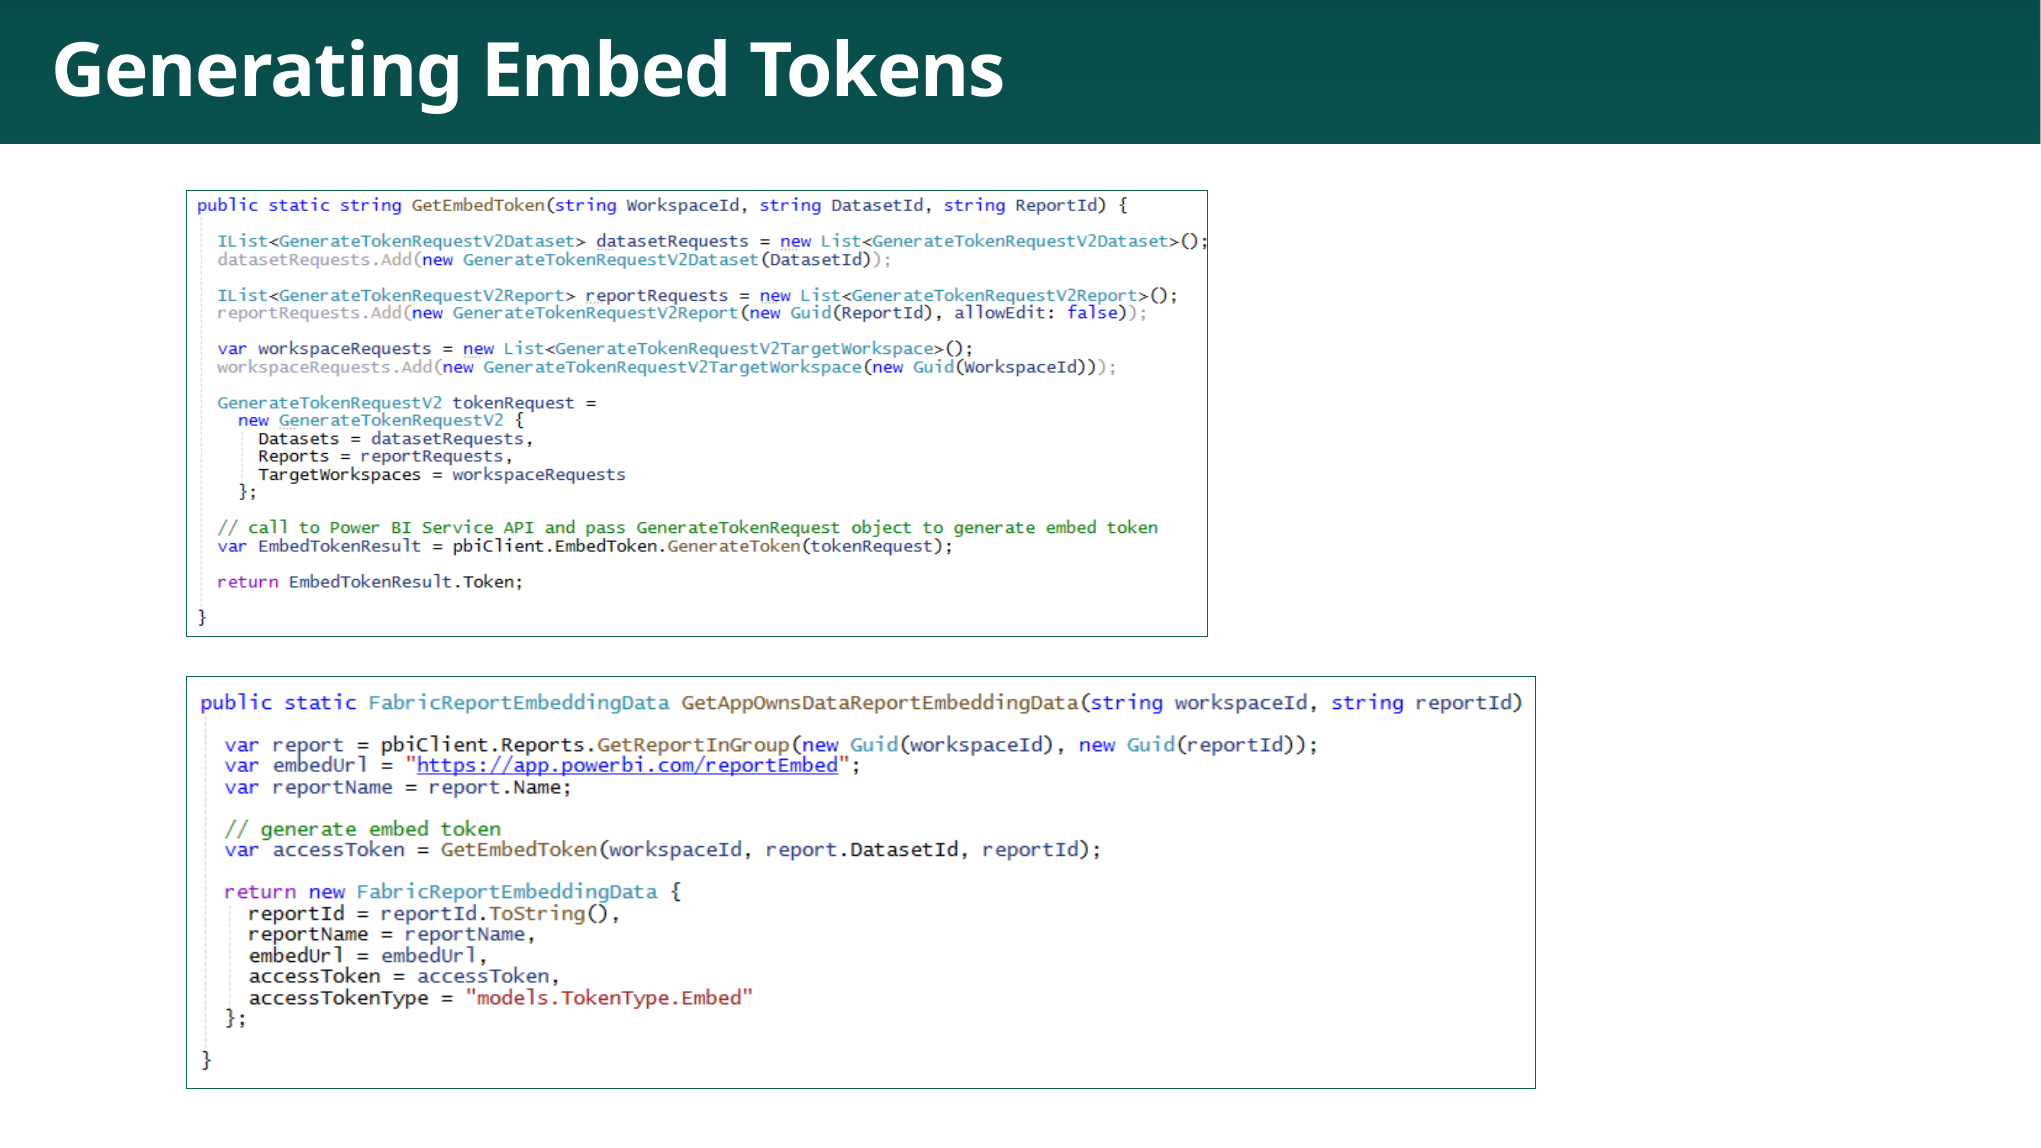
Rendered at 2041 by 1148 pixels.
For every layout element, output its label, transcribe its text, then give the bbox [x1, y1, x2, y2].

title Generating Embed Tokens [51, 31, 1988, 113]
picture [186, 189, 1208, 637]
picture [186, 676, 1537, 1089]
